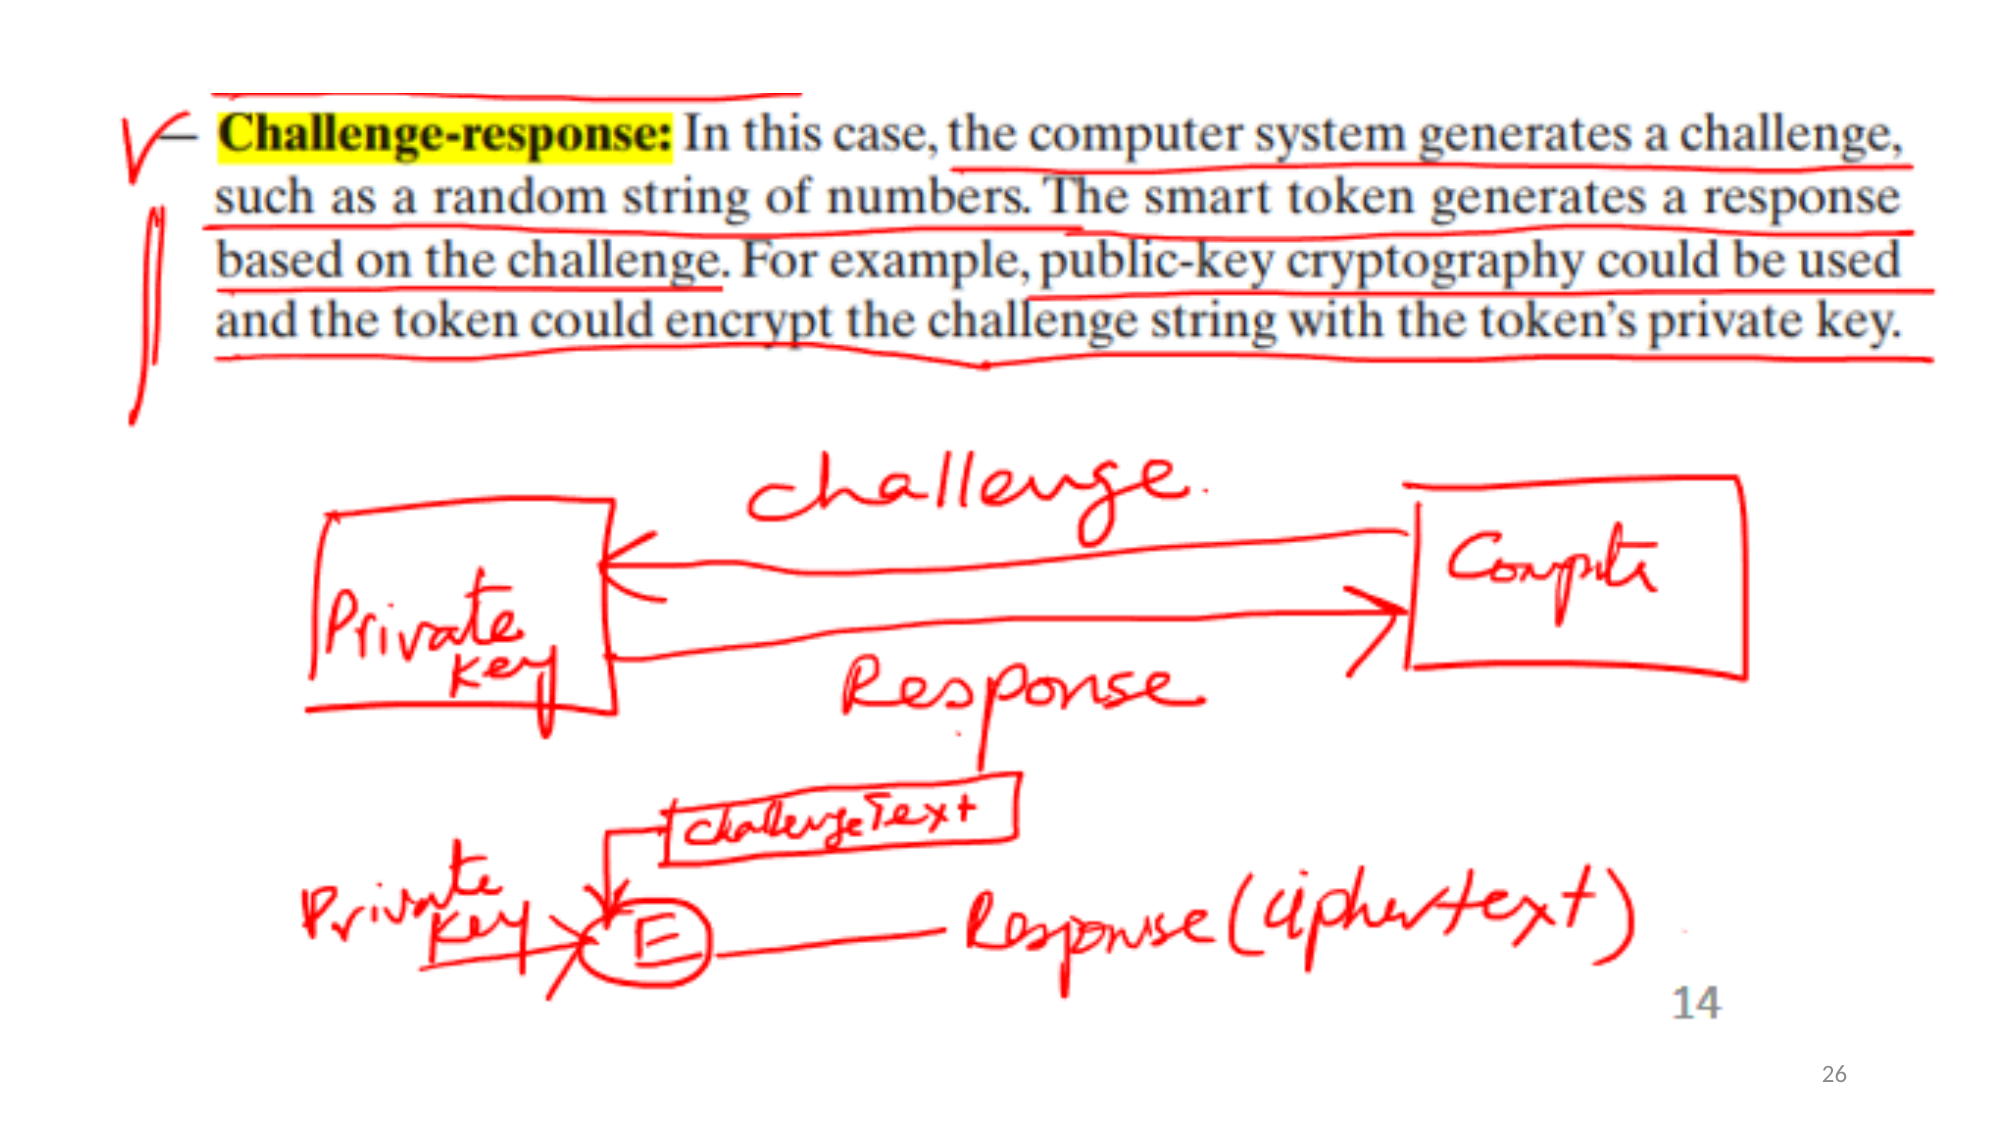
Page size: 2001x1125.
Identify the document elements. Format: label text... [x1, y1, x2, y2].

picture [115, 93, 1950, 1043]
slide_number 26 [1412, 1043, 1863, 1103]
